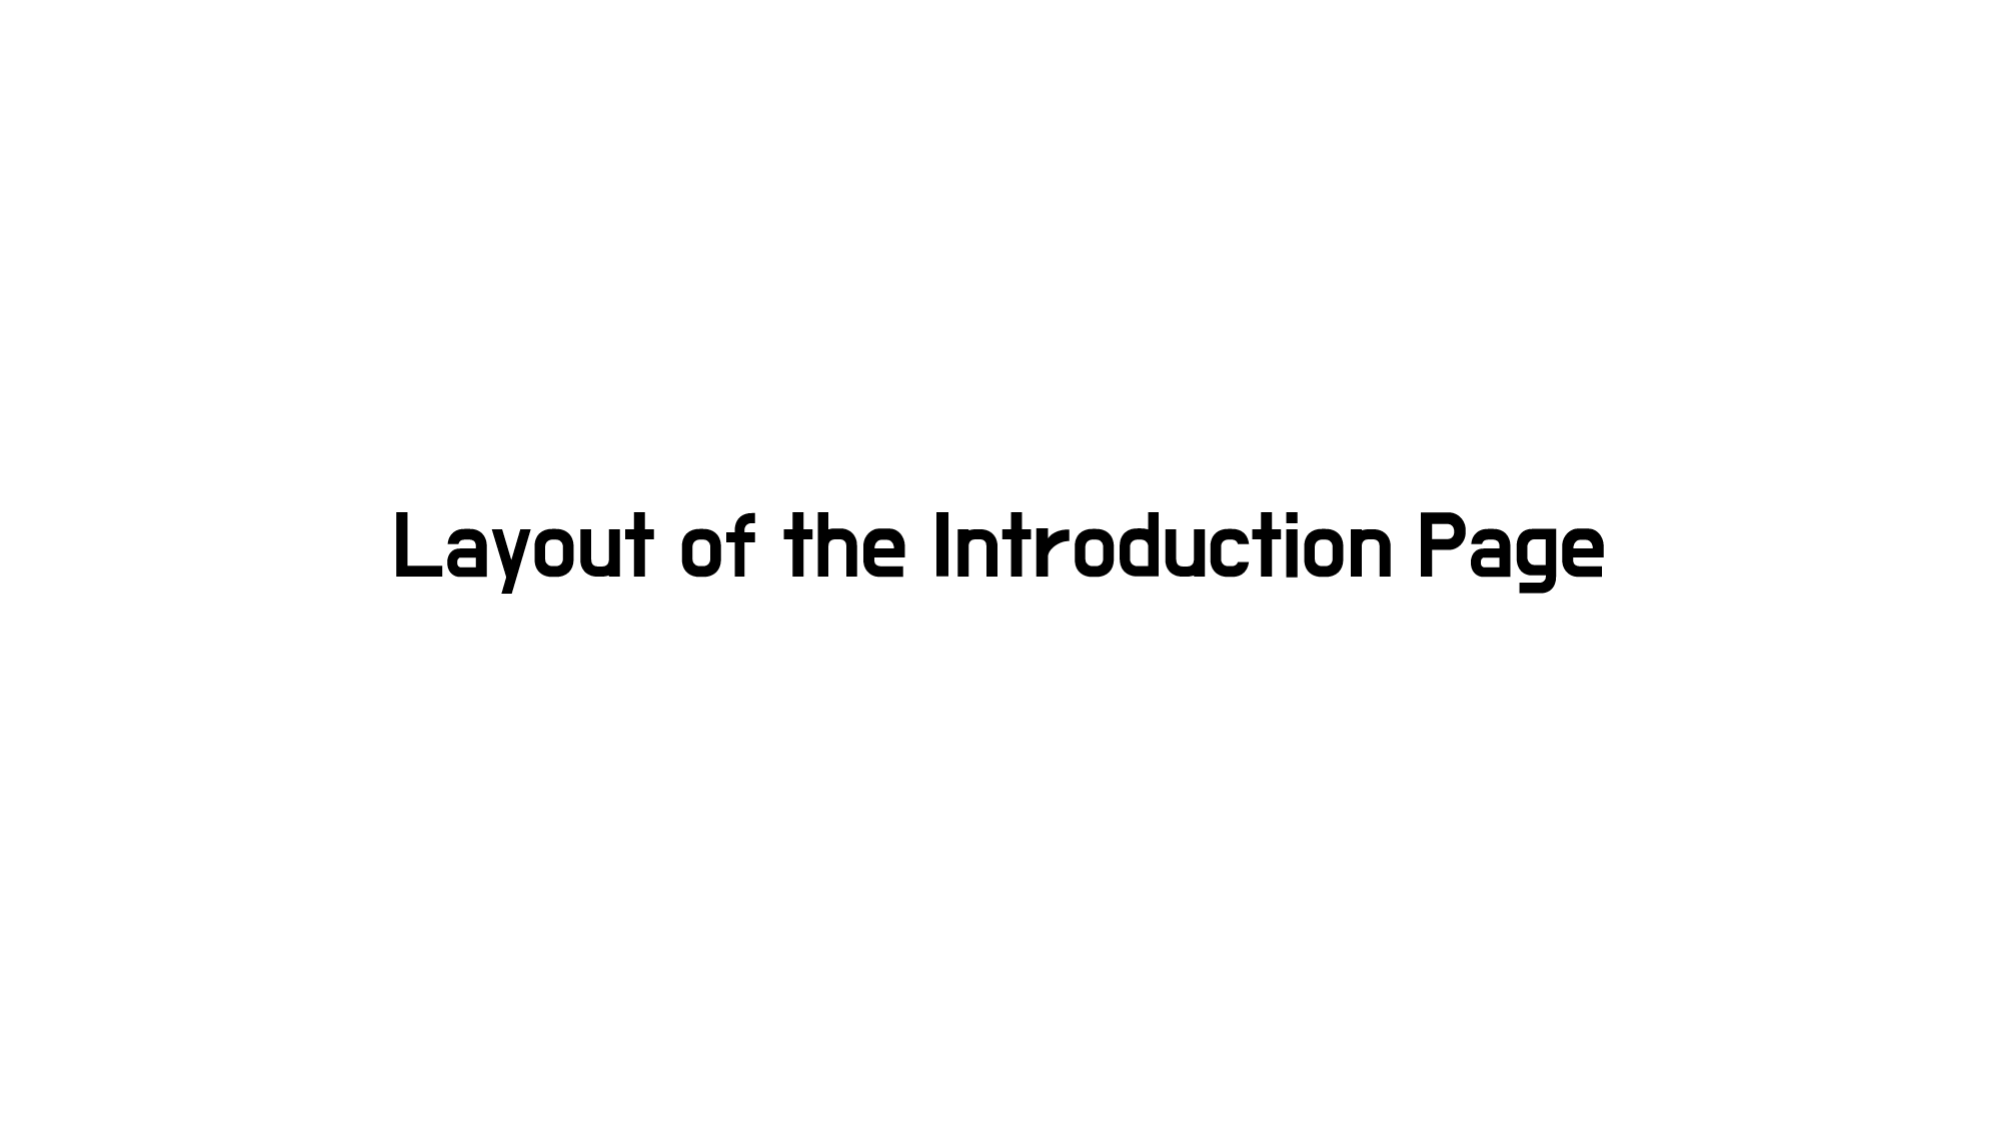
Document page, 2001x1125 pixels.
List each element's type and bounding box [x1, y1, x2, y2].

picture [337, 482, 1663, 643]
